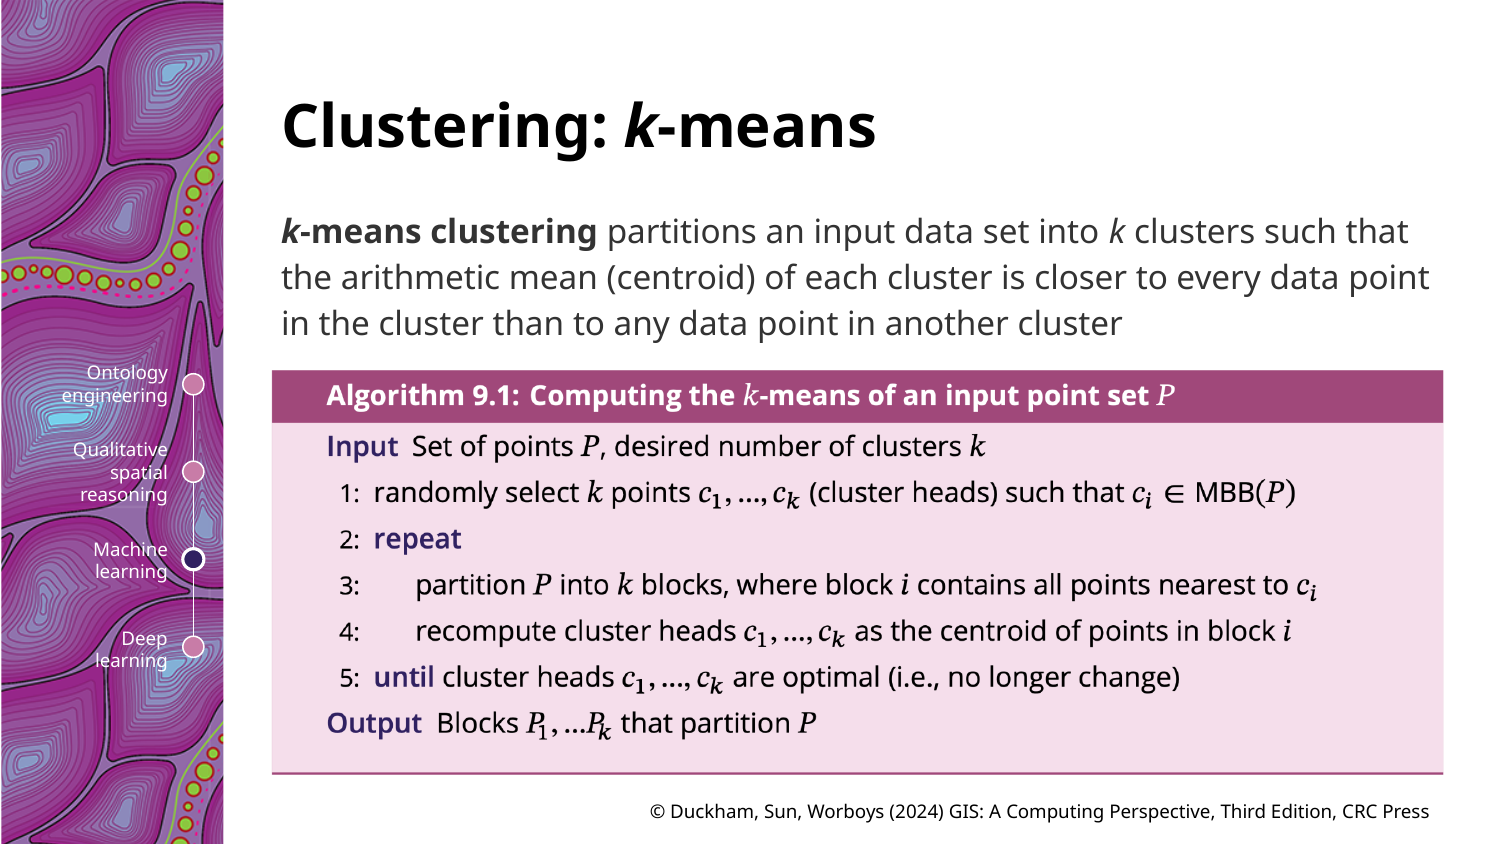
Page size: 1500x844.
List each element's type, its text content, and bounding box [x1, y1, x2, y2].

picture [265, 365, 1450, 779]
text_box [182, 548, 204, 570]
picture [1, 0, 224, 844]
title Clustering: k-means [266, 72, 1449, 176]
list k-means clustering partitions an input data set into k clusters such that the arithmetic mean (centroid) of each cluster is closer to every data point in the cluster than to any data point in another cluster [266, 189, 1449, 365]
